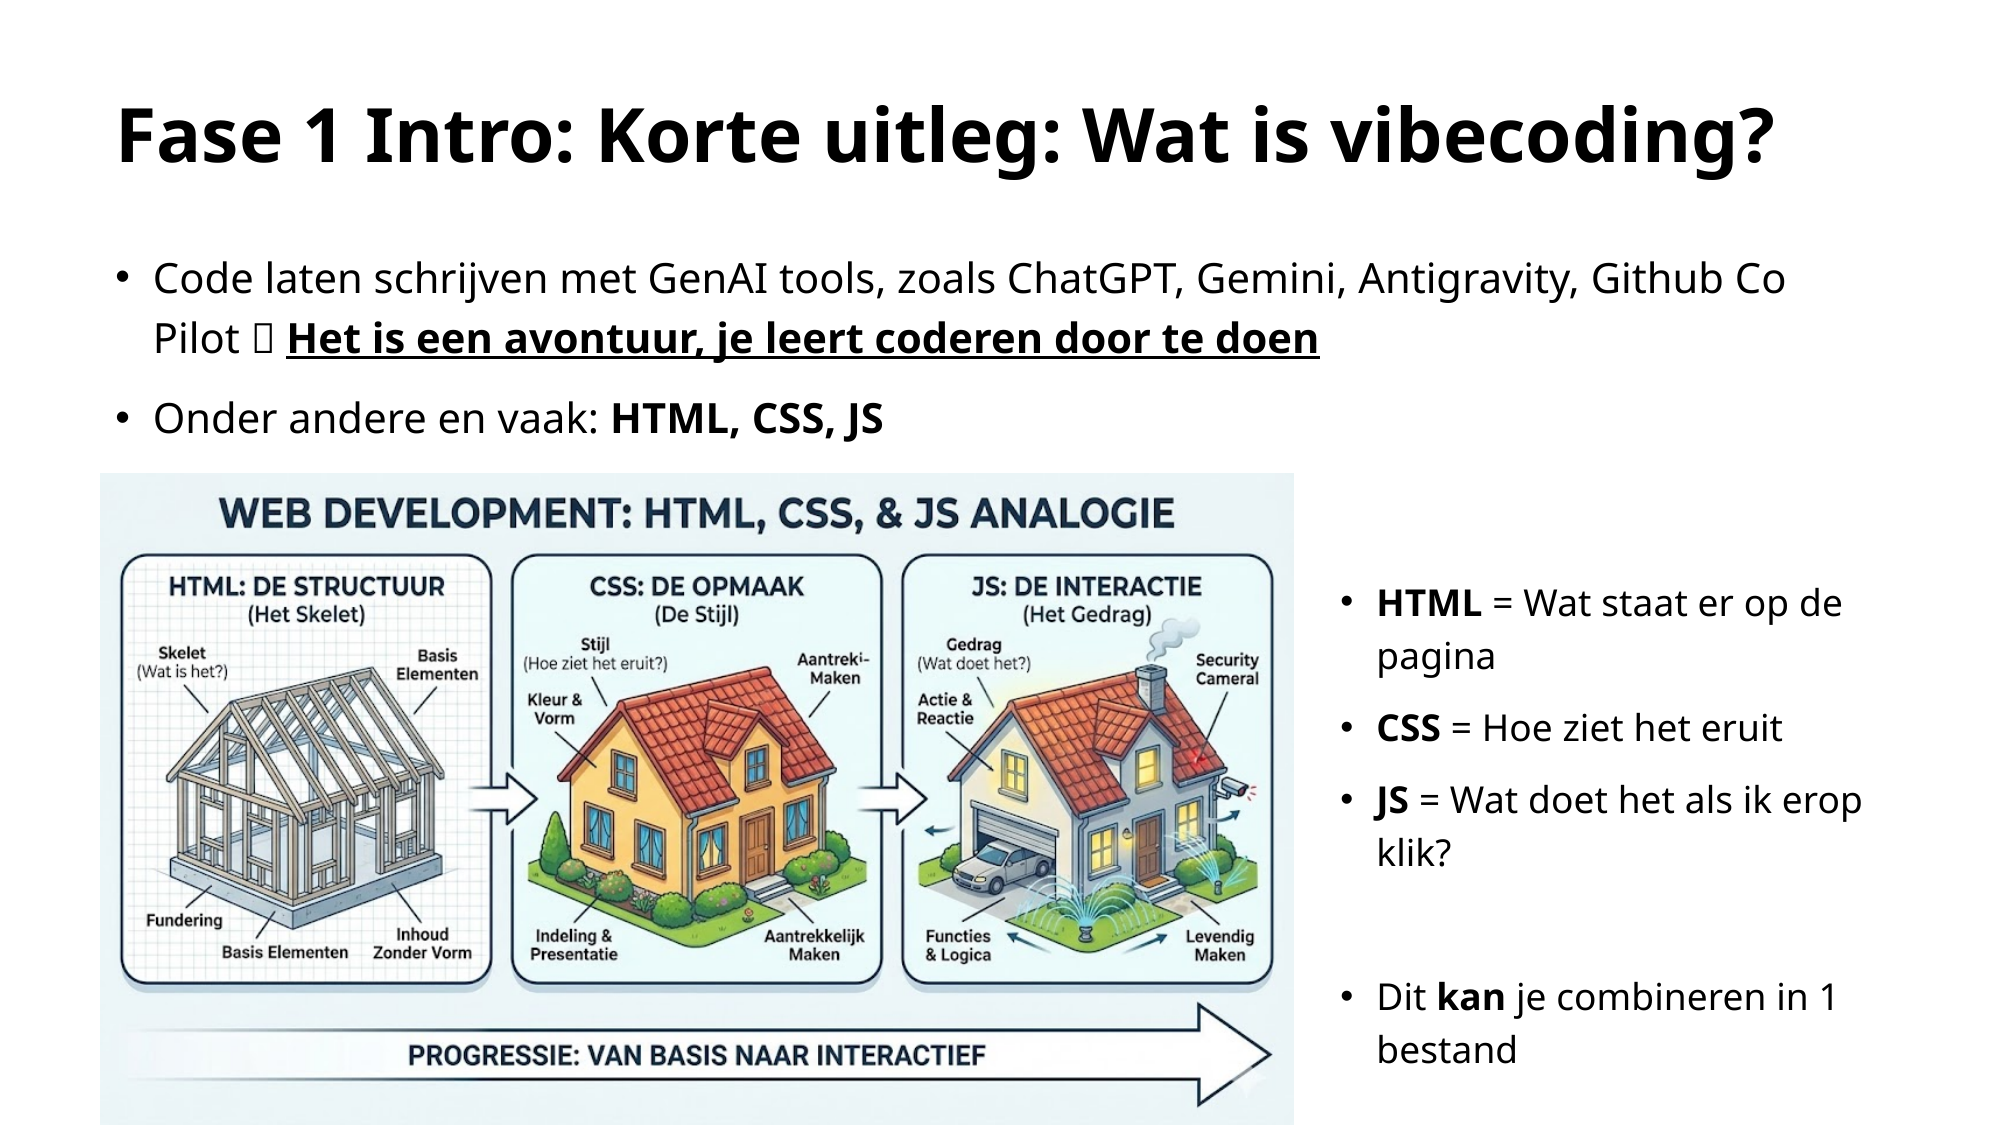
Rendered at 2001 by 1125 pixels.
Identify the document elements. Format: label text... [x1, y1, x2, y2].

picture [100, 473, 1294, 1125]
title Fase 1 Intro: Korte uitleg: Wat is vibecoding? [100, 90, 1849, 234]
text_box HTML = Wat staat er op de pagina CSS = Hoe ziet het eruit JS = Wat doet het als ik erop klik? Dit kan je combineren in 1 bestand [1325, 562, 1946, 1083]
list Code laten schrijven met GenAI tools, zoals ChatGPT, Gemini, Antigravity, Github Co Pilot  Het is een avontuur, je leert coderen door te doen Onder andere en vaak: HTML, CSS, JS [100, 234, 1849, 988]
